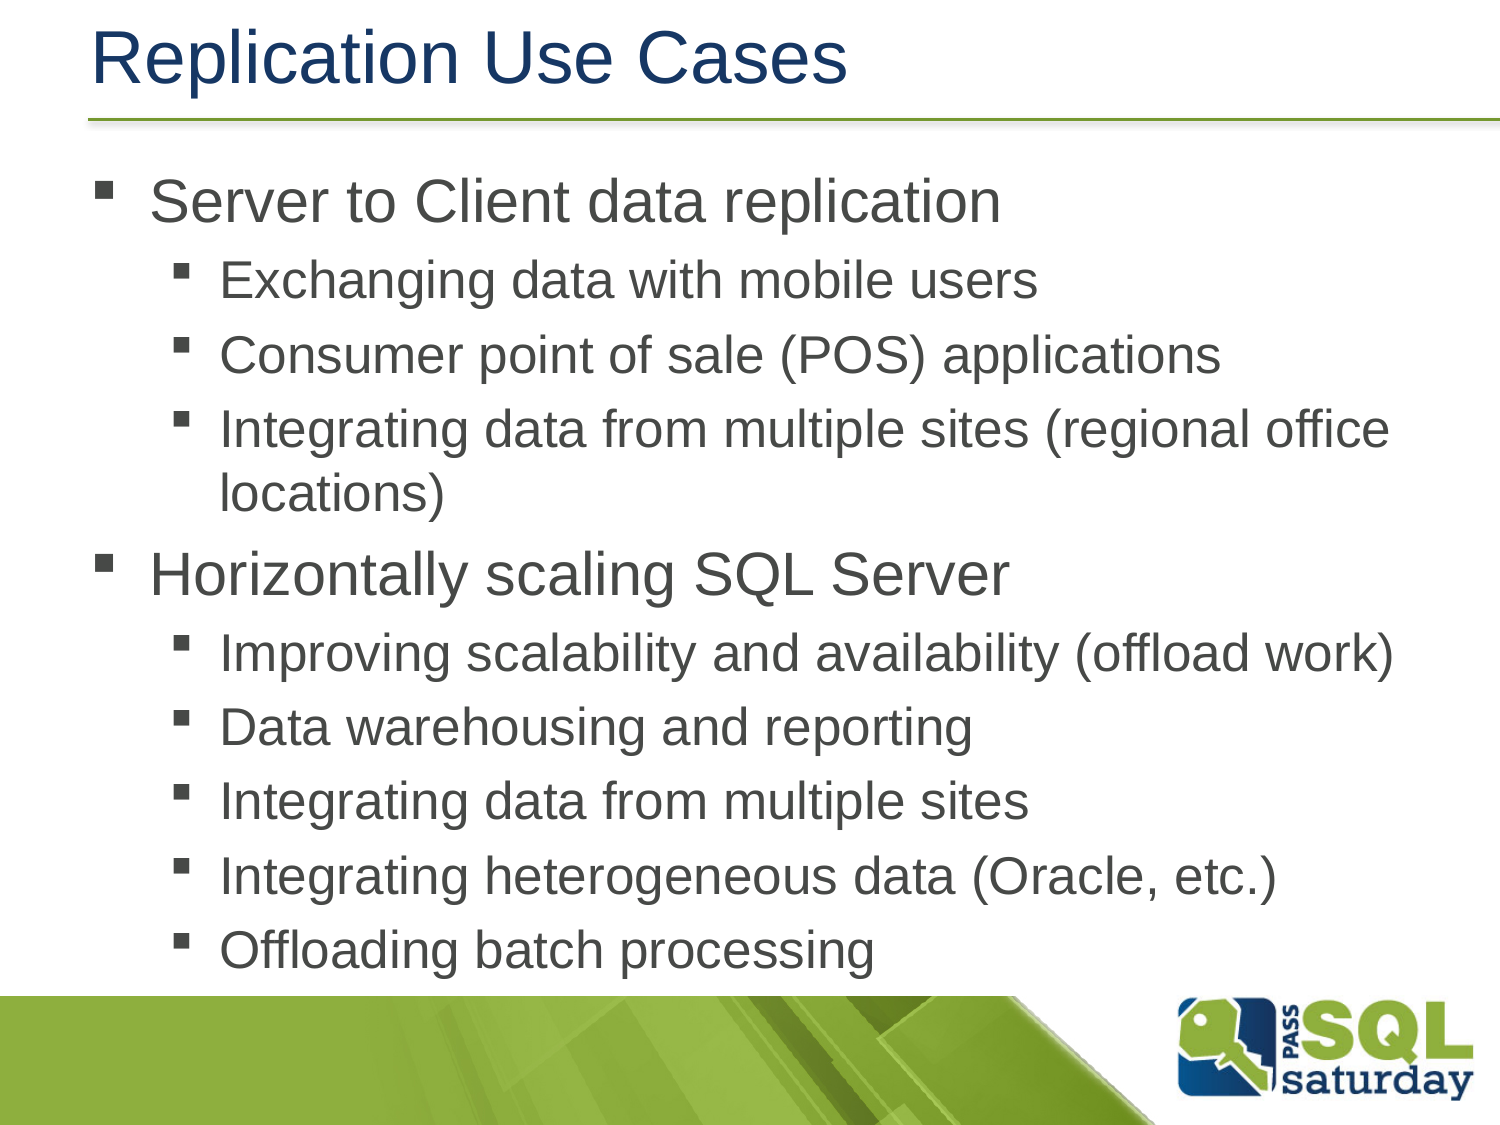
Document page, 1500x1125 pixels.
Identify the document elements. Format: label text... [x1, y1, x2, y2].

title Replication Use Cases [75, 0, 1426, 120]
picture [0, 969, 1483, 1125]
list Server to Client data replication Exchanging data with mobile users Consumer point of sale (POS) applications Integrating data from multiple sites (regional office locations) Horizontally scaling SQL Server Improving scalability and availability (offload work) Data warehousing and reporting Integrating data from multiple sites Integrating heterogeneous data (Oracle, etc.) Offloading batch processing [75, 154, 1425, 1005]
